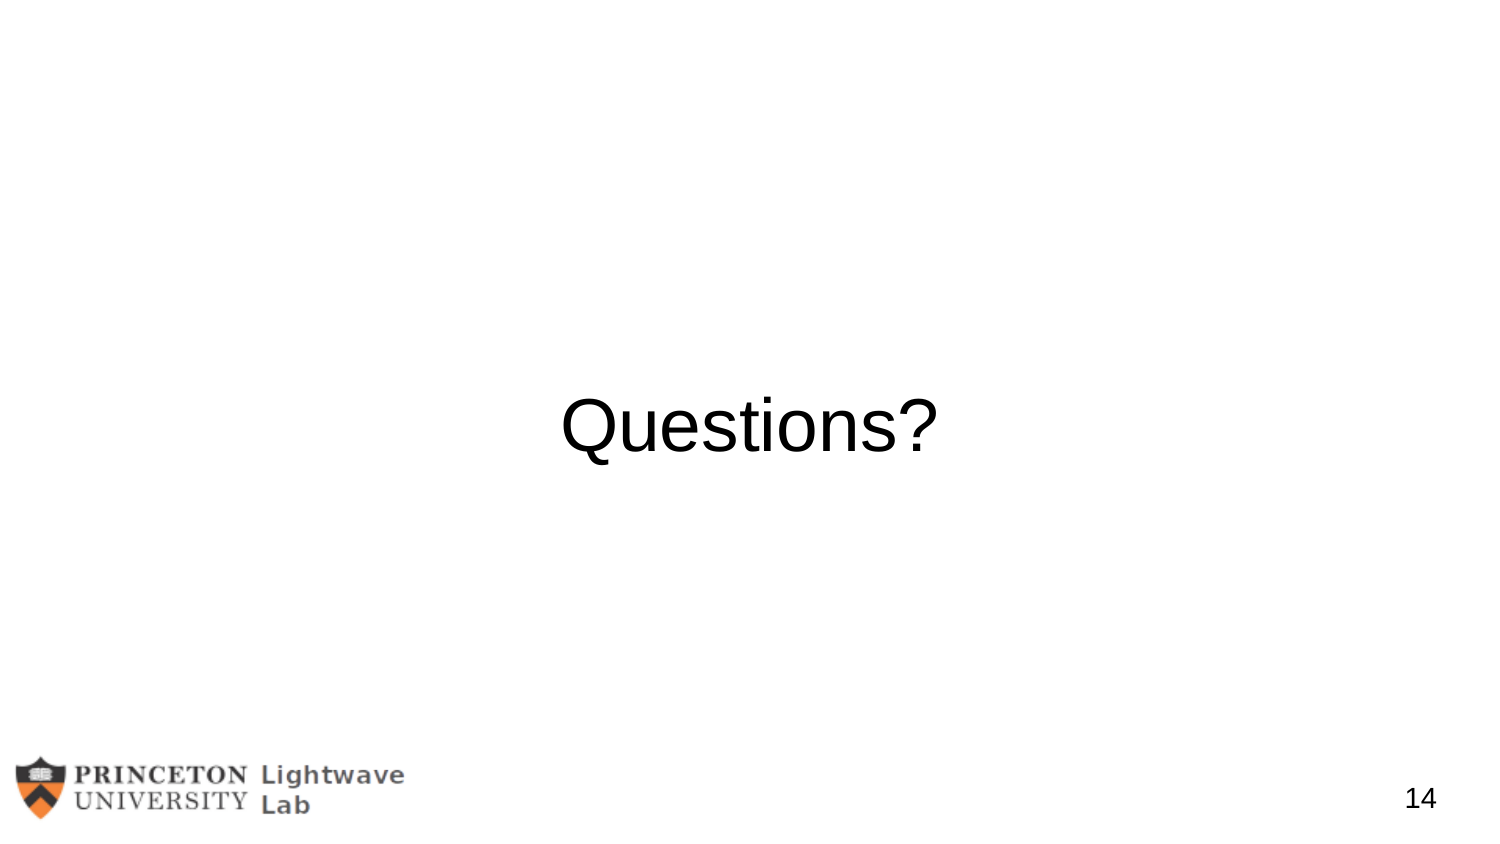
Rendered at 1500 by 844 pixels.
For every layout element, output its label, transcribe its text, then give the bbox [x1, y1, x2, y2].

text_box <number> [1389, 764, 1480, 830]
text_box Questions? [51, 352, 1449, 491]
picture [9, 751, 420, 827]
